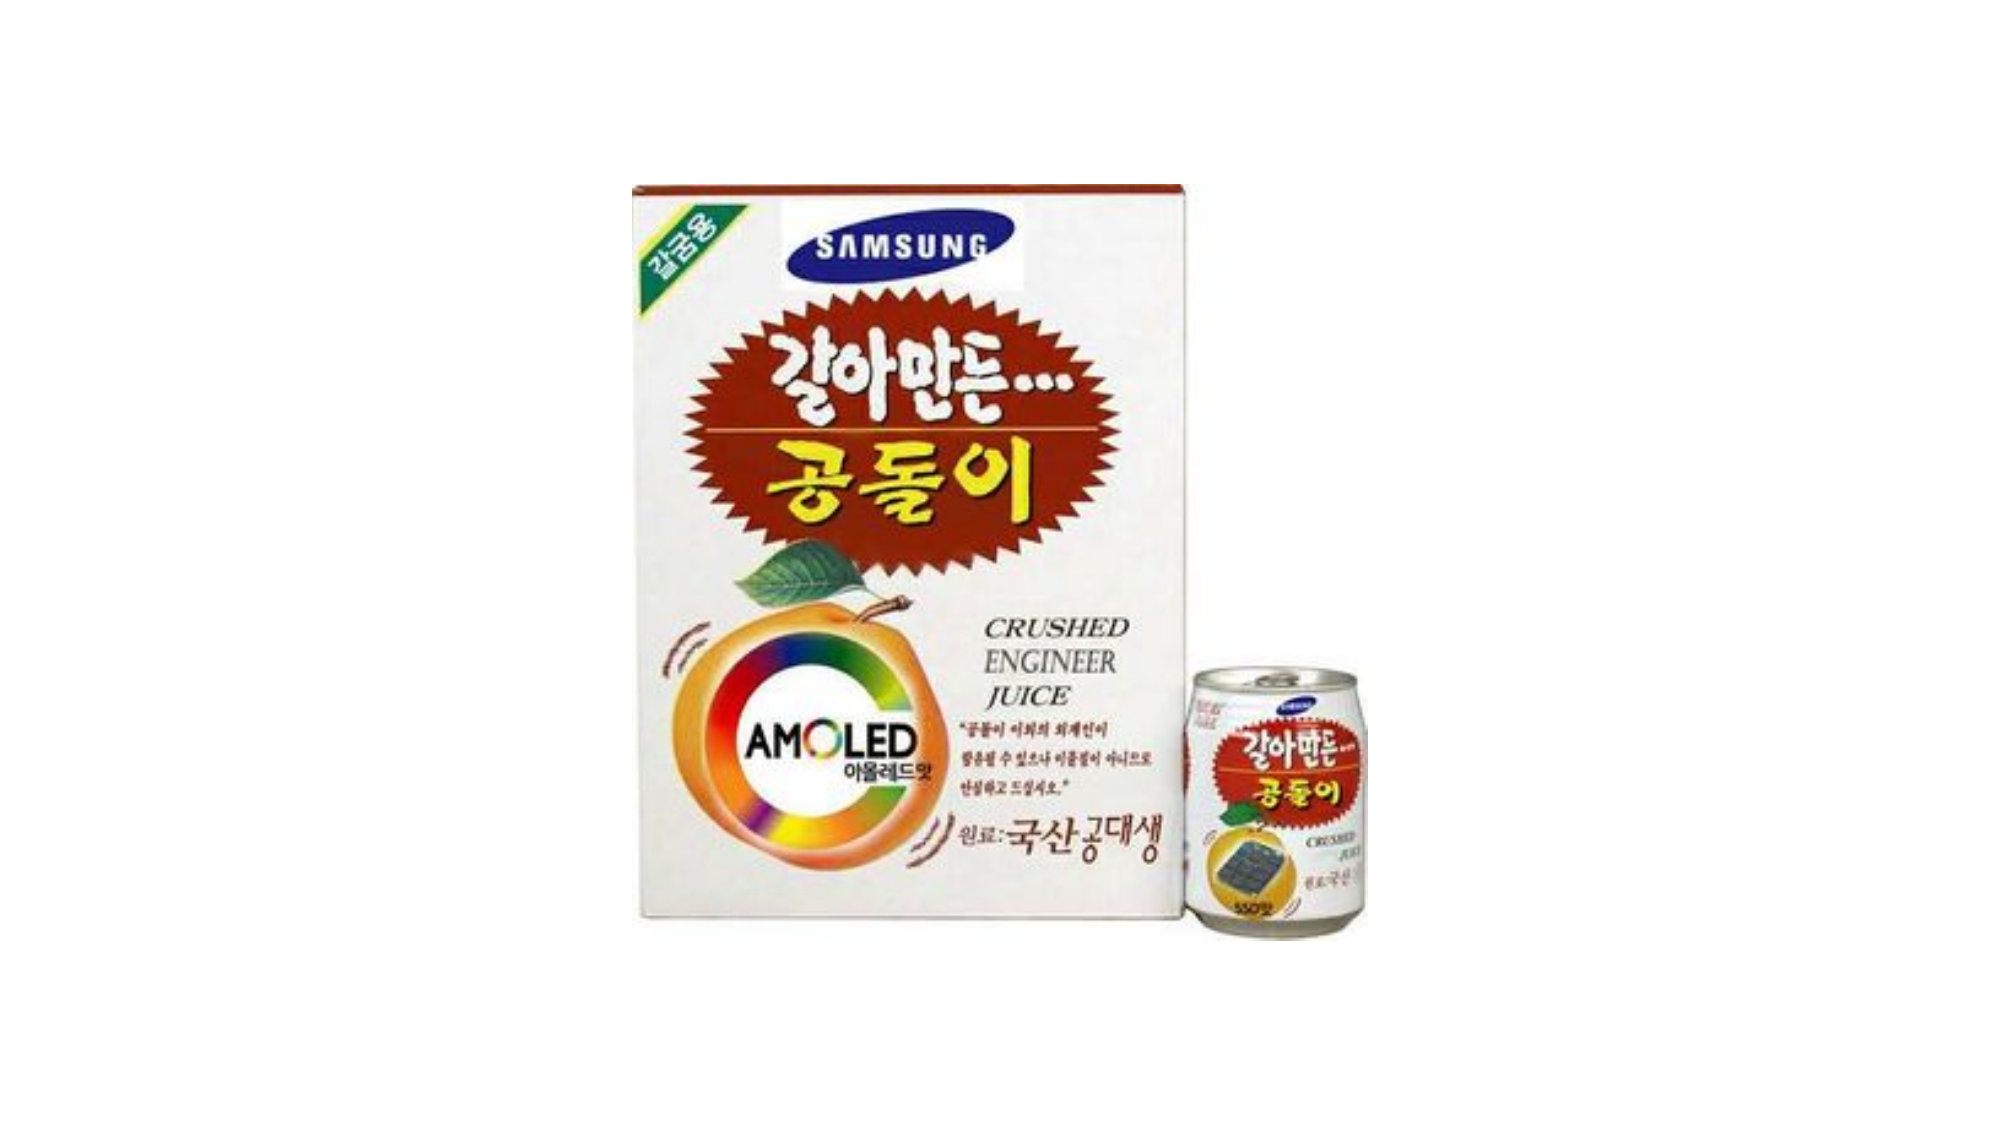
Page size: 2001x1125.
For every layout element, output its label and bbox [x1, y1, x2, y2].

picture [632, 184, 1368, 941]
